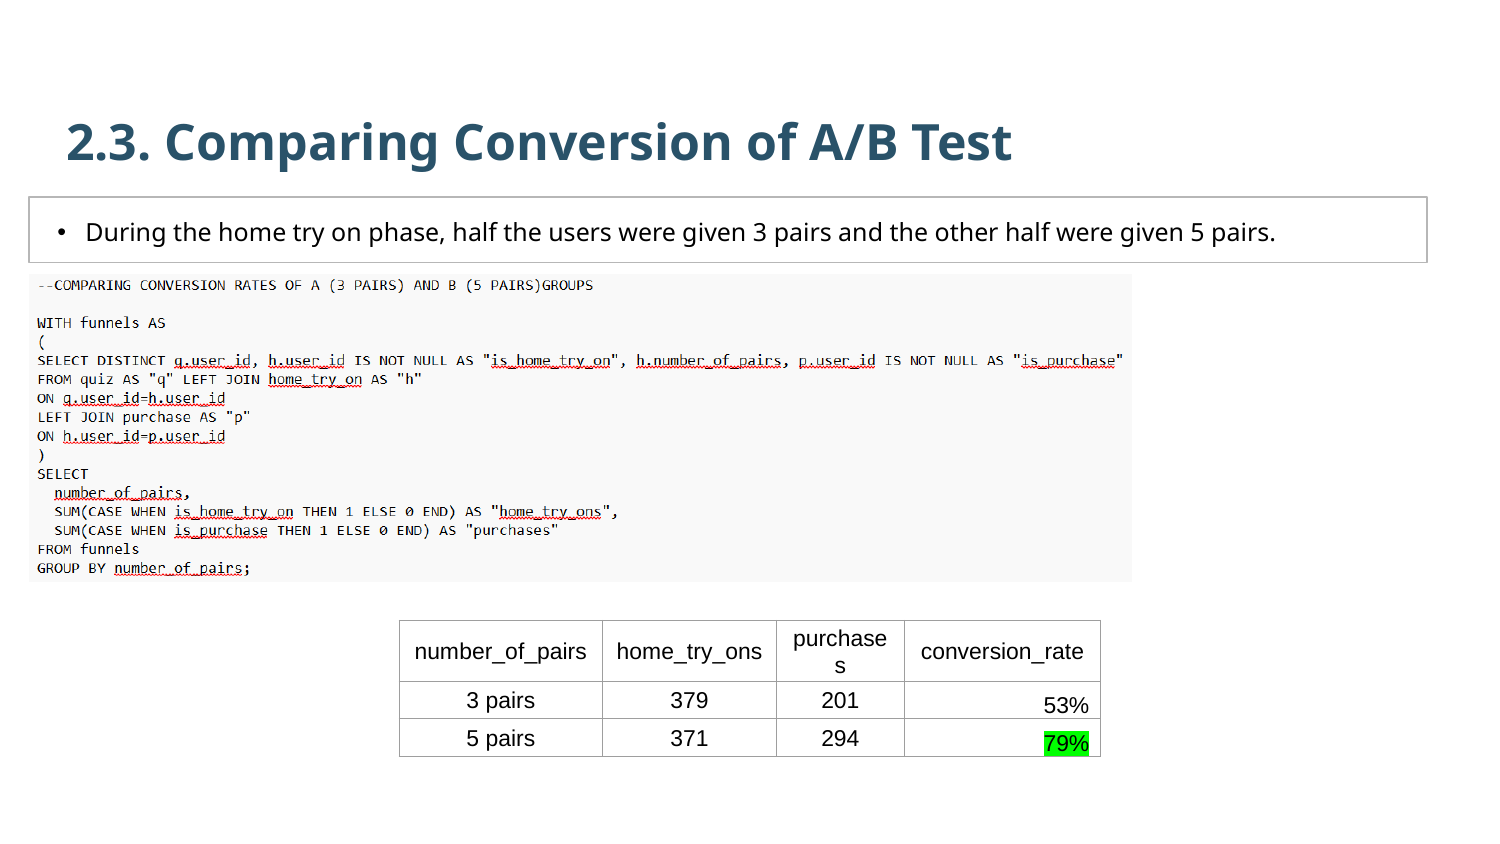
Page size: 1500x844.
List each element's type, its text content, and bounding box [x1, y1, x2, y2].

table_cell 79% [905, 719, 1100, 756]
picture [28, 273, 1132, 582]
text_box During the home try on phase, half the users were given 3 pairs and the other half were given 5 pairs. [29, 197, 1427, 263]
table_cell 53% [905, 682, 1100, 718]
table_header home_try_ons [603, 621, 776, 681]
table_cell 371 [603, 719, 776, 756]
table_cell 201 [777, 682, 904, 718]
table_cell 294 [777, 719, 904, 756]
text_box 2.3. Comparing Conversion of A/B Test [51, 48, 1449, 186]
table_cell 3 pairs [400, 682, 602, 718]
table_cell 379 [603, 682, 776, 718]
table_header number_of_pairs [400, 621, 602, 681]
table_header purchases [777, 621, 904, 681]
table_header conversion_rate [905, 621, 1100, 681]
table_cell 5 pairs [400, 719, 602, 756]
